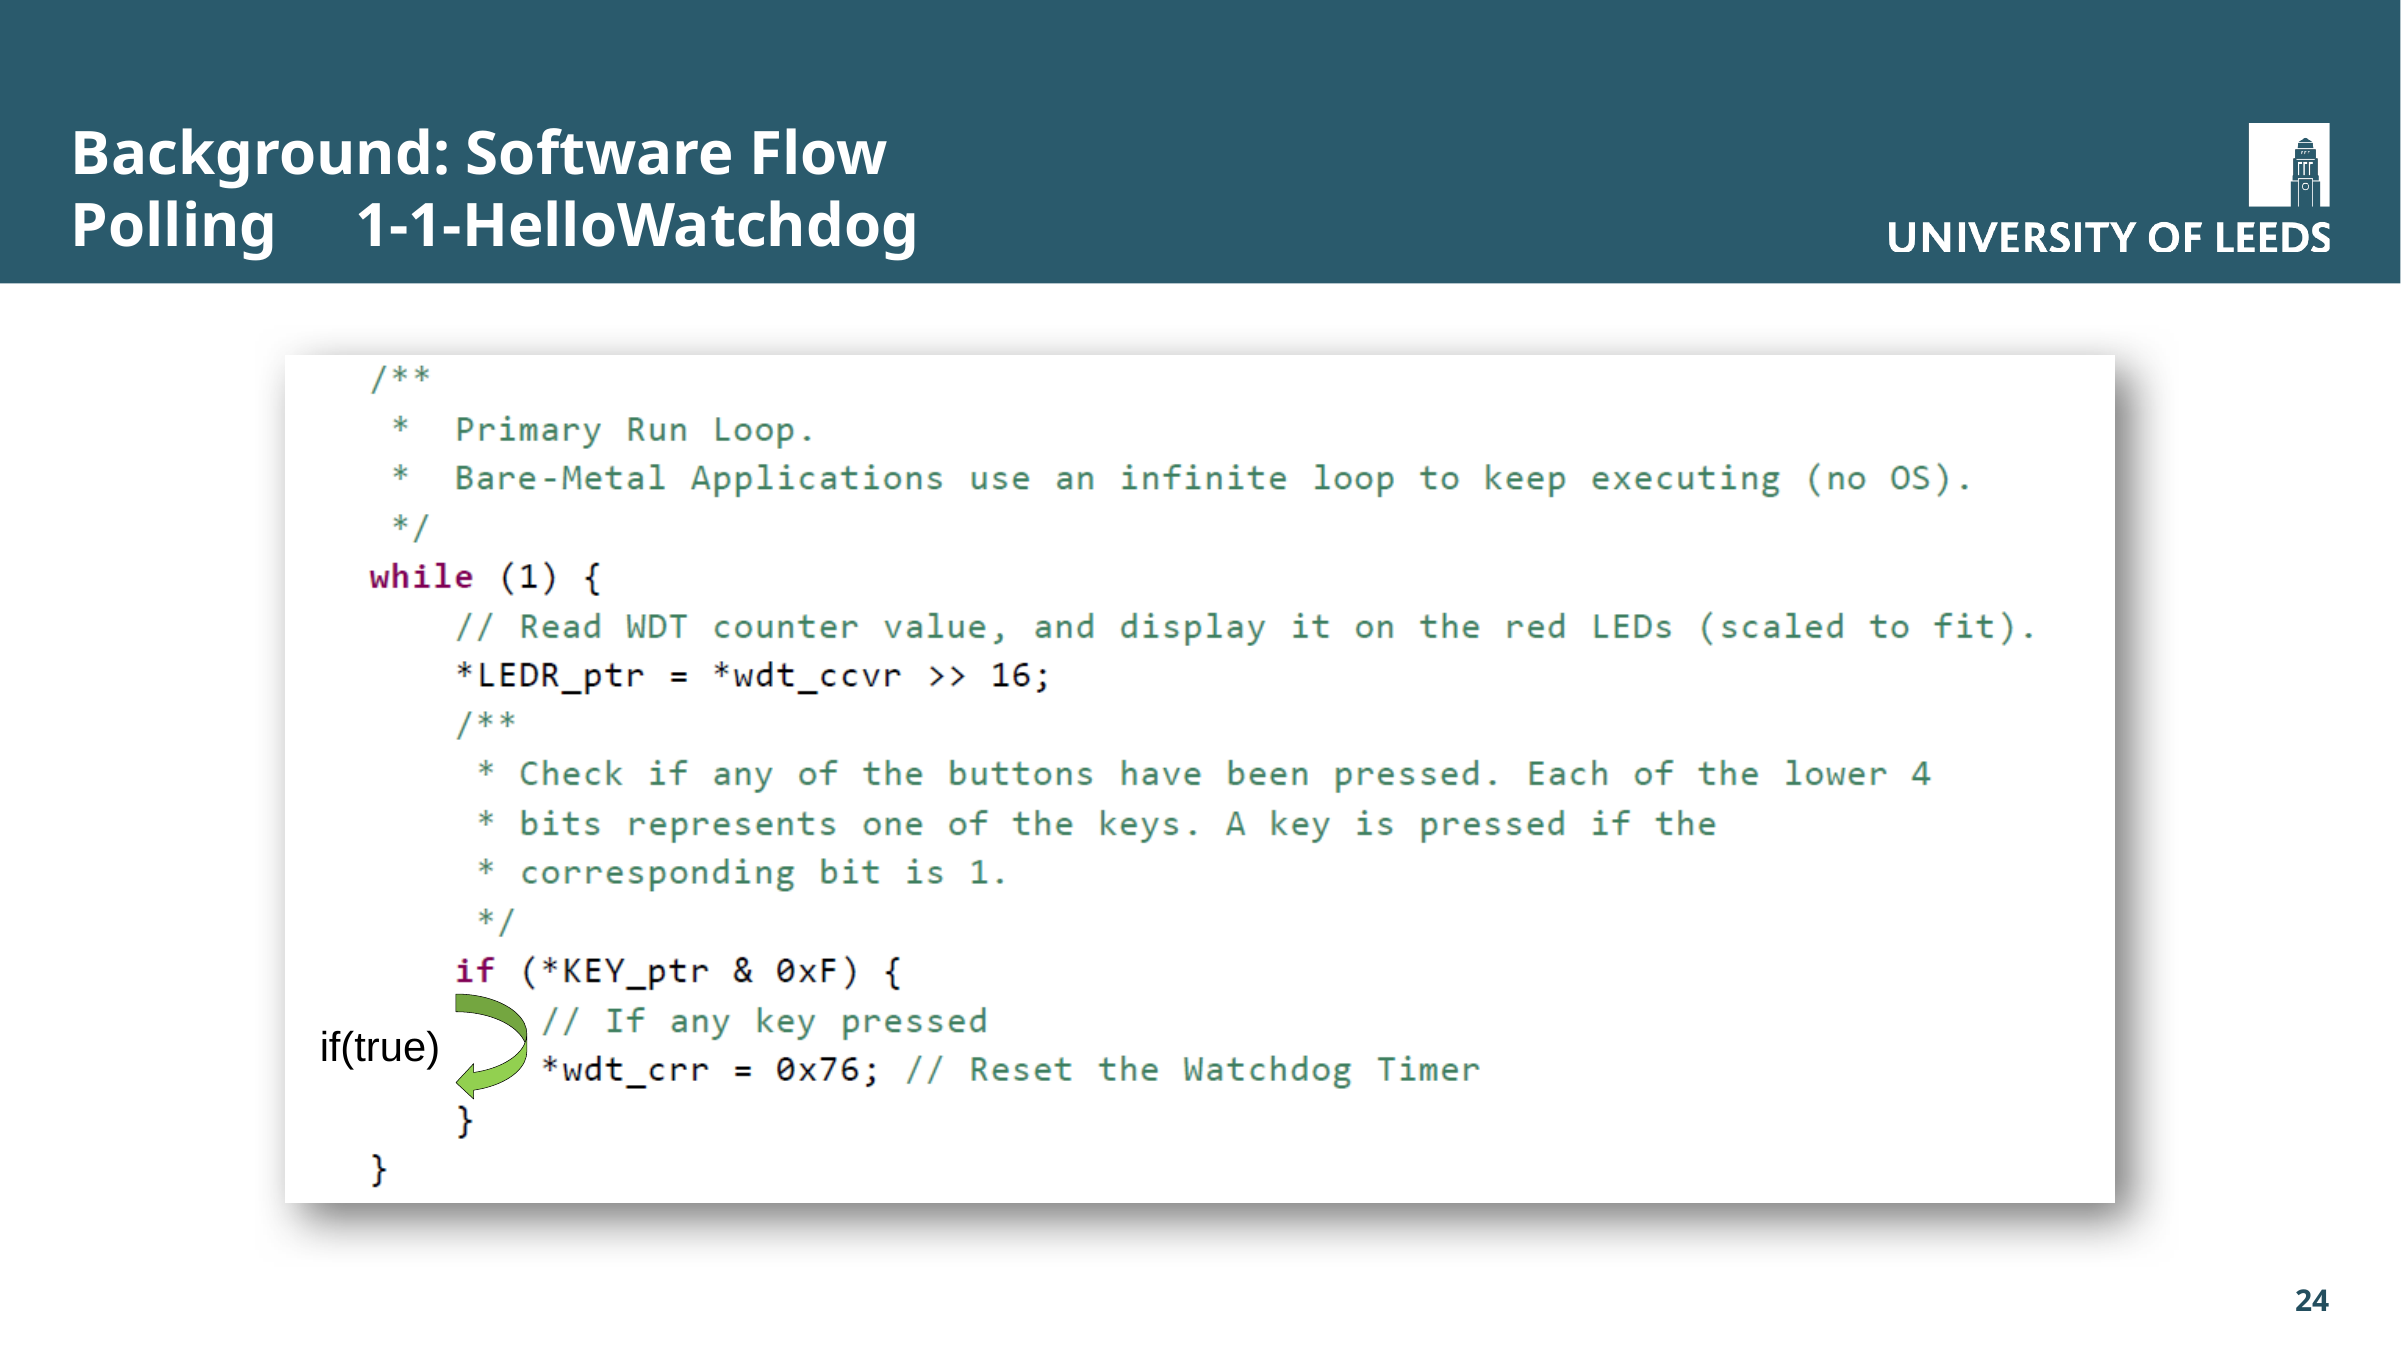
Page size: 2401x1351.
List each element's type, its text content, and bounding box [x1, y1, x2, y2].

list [285, 355, 2115, 1203]
title Background: Software Flow Polling 1-1-HelloWatchdog [70, 81, 1806, 259]
